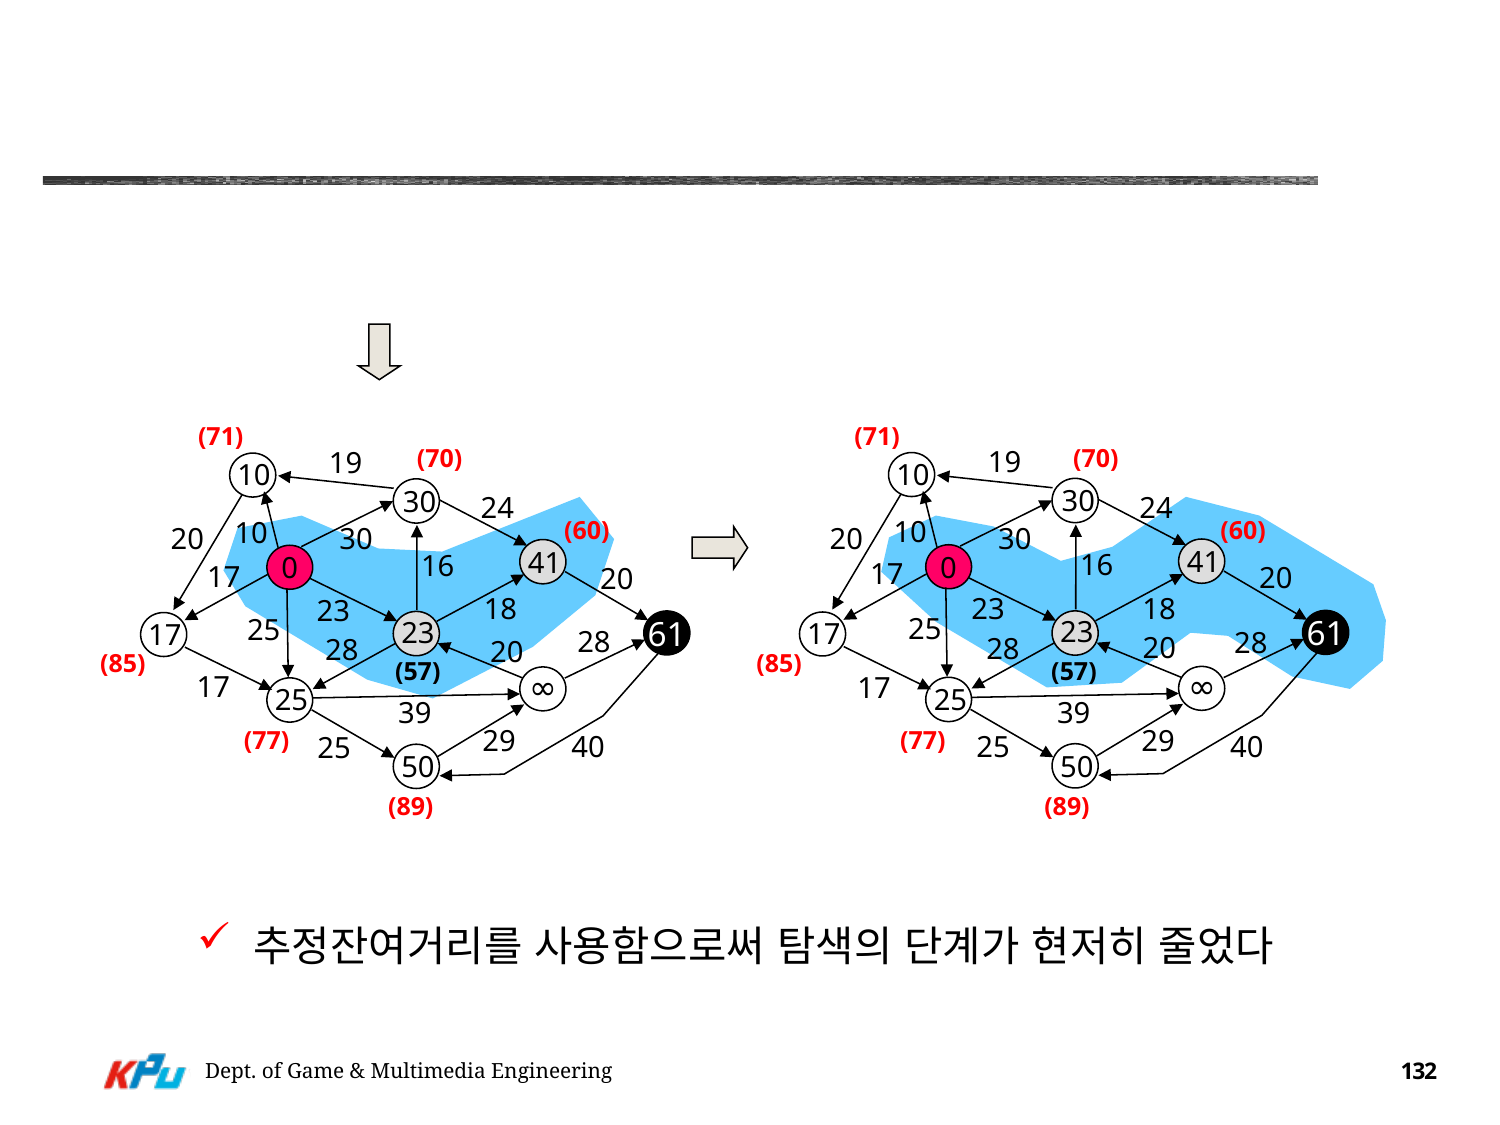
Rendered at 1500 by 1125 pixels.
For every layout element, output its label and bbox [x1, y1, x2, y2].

picture [92, 1030, 191, 1120]
text_box [358, 324, 401, 380]
footer [190, 1042, 879, 1103]
text_box [741, 413, 1386, 828]
text_box [182, 912, 1290, 978]
text_box [692, 526, 748, 569]
slide_number [1379, 1042, 1459, 1103]
text_box [85, 413, 690, 828]
